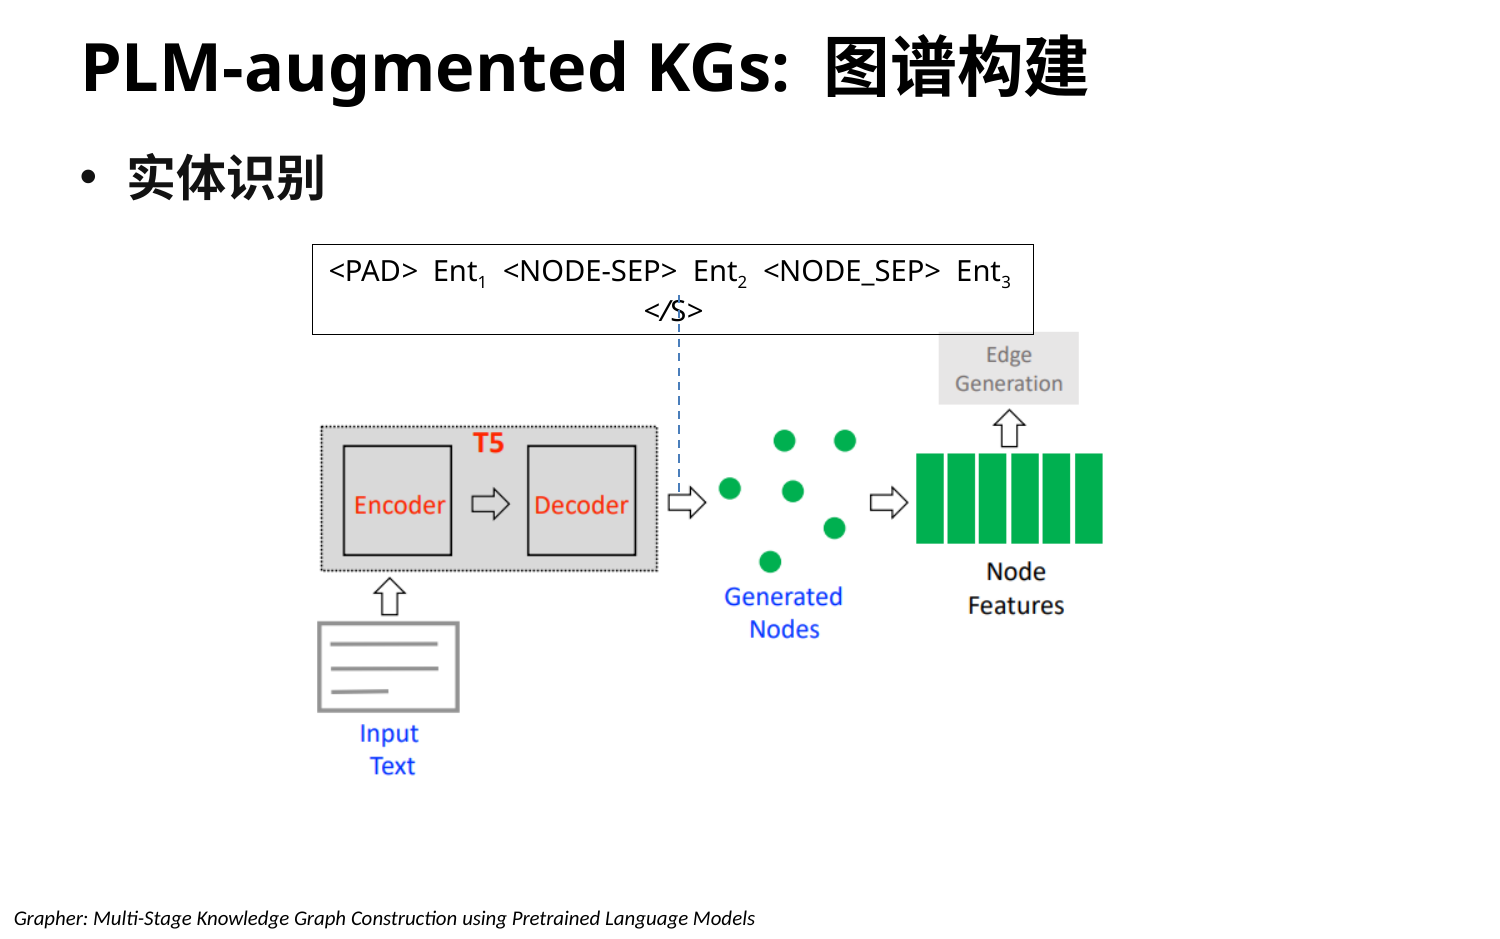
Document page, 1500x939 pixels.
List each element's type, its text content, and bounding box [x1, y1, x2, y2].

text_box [312, 244, 1034, 493]
title PLM-augmented KGs: 图谱构建 [64, 6, 1447, 125]
text_box 实体识别 [64, 139, 1495, 214]
text_box Grapher: Multi-Stage Knowledge Graph Construction using Pretrained Language Models [0, 897, 850, 938]
picture [300, 327, 1114, 792]
